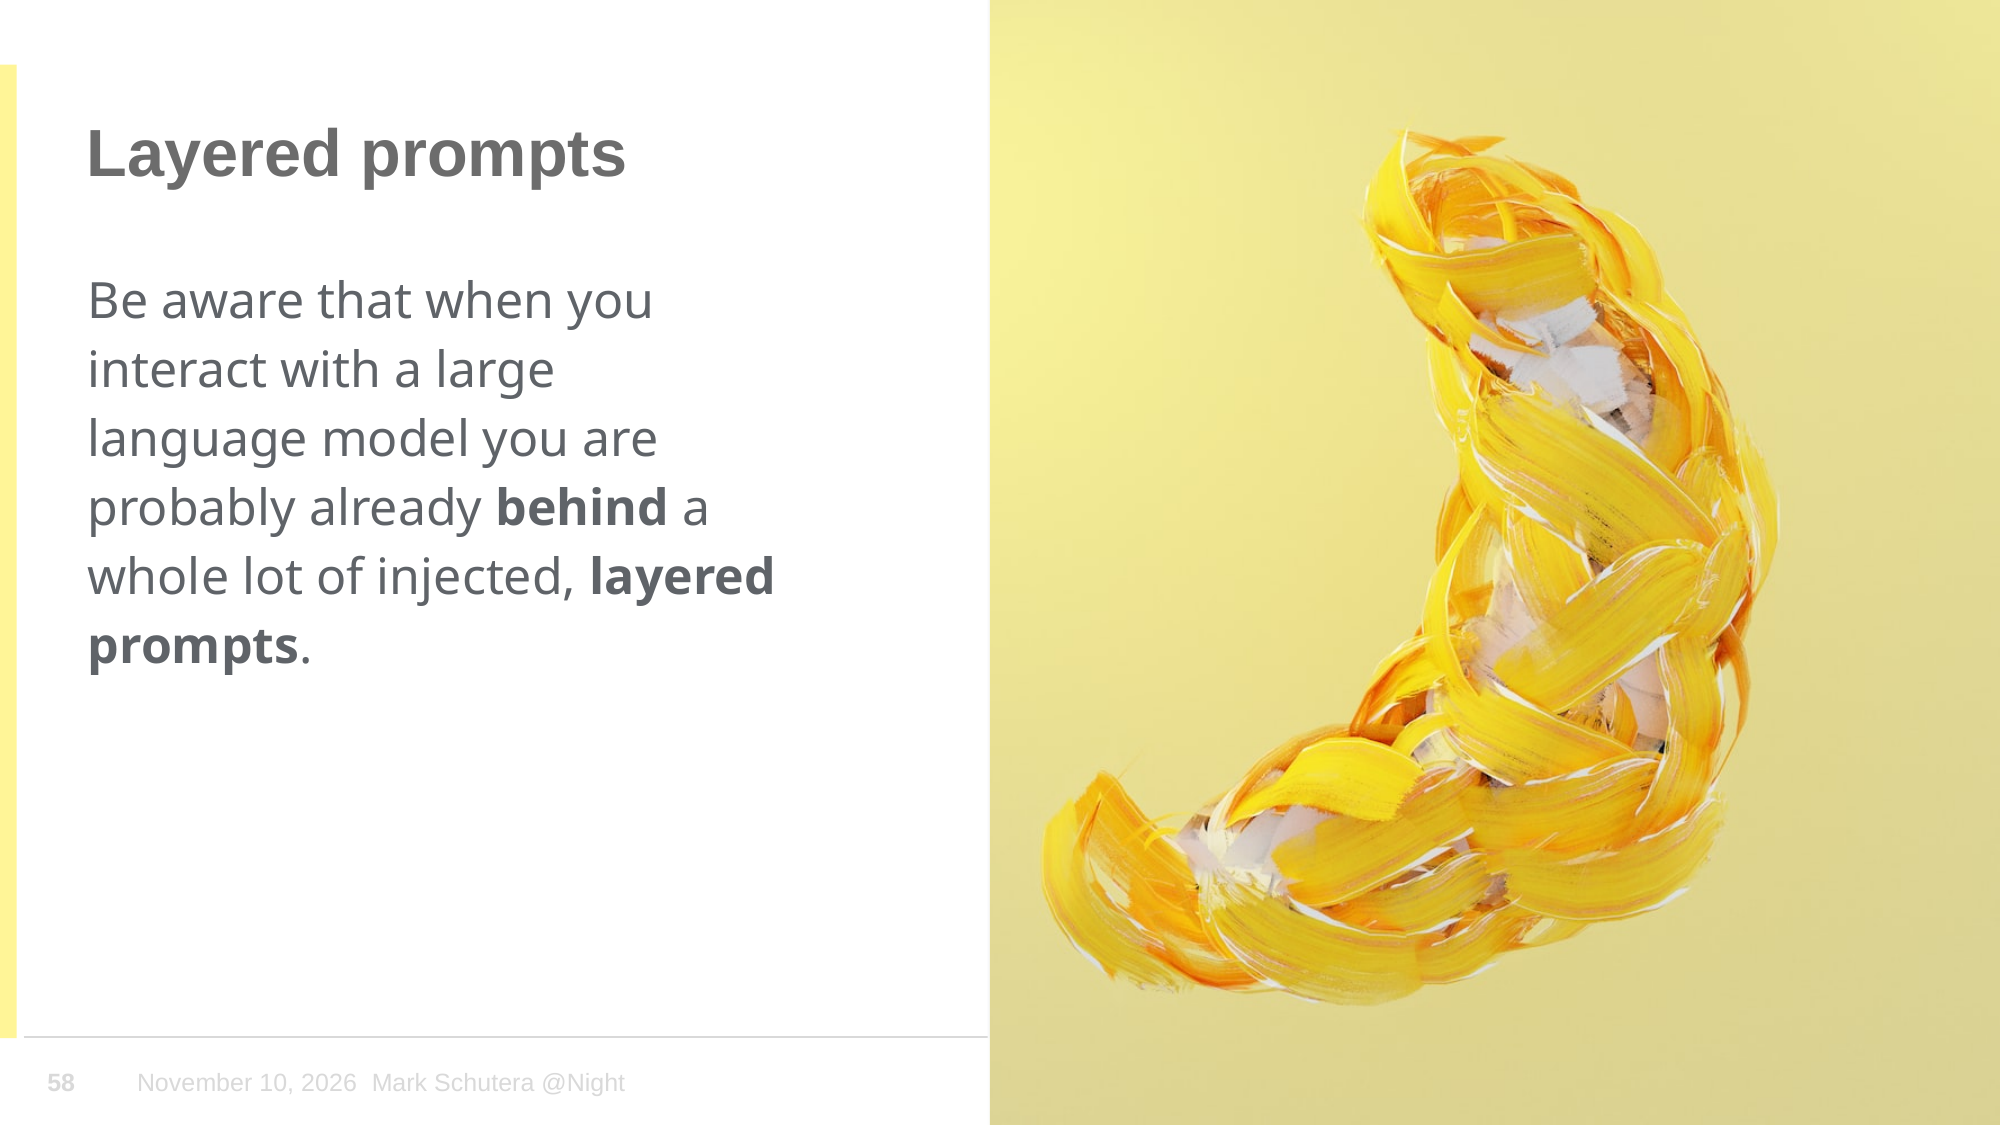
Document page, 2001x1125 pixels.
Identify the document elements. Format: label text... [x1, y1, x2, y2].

slide_number 58 [47, 1038, 119, 1125]
title Layered prompts [86, 64, 989, 191]
picture [989, 0, 2000, 1125]
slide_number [137, 1038, 362, 1125]
list Be aware that when you interact with a large language model you are probably already behind a whole lot of injected, layered prompts. [87, 259, 784, 1014]
